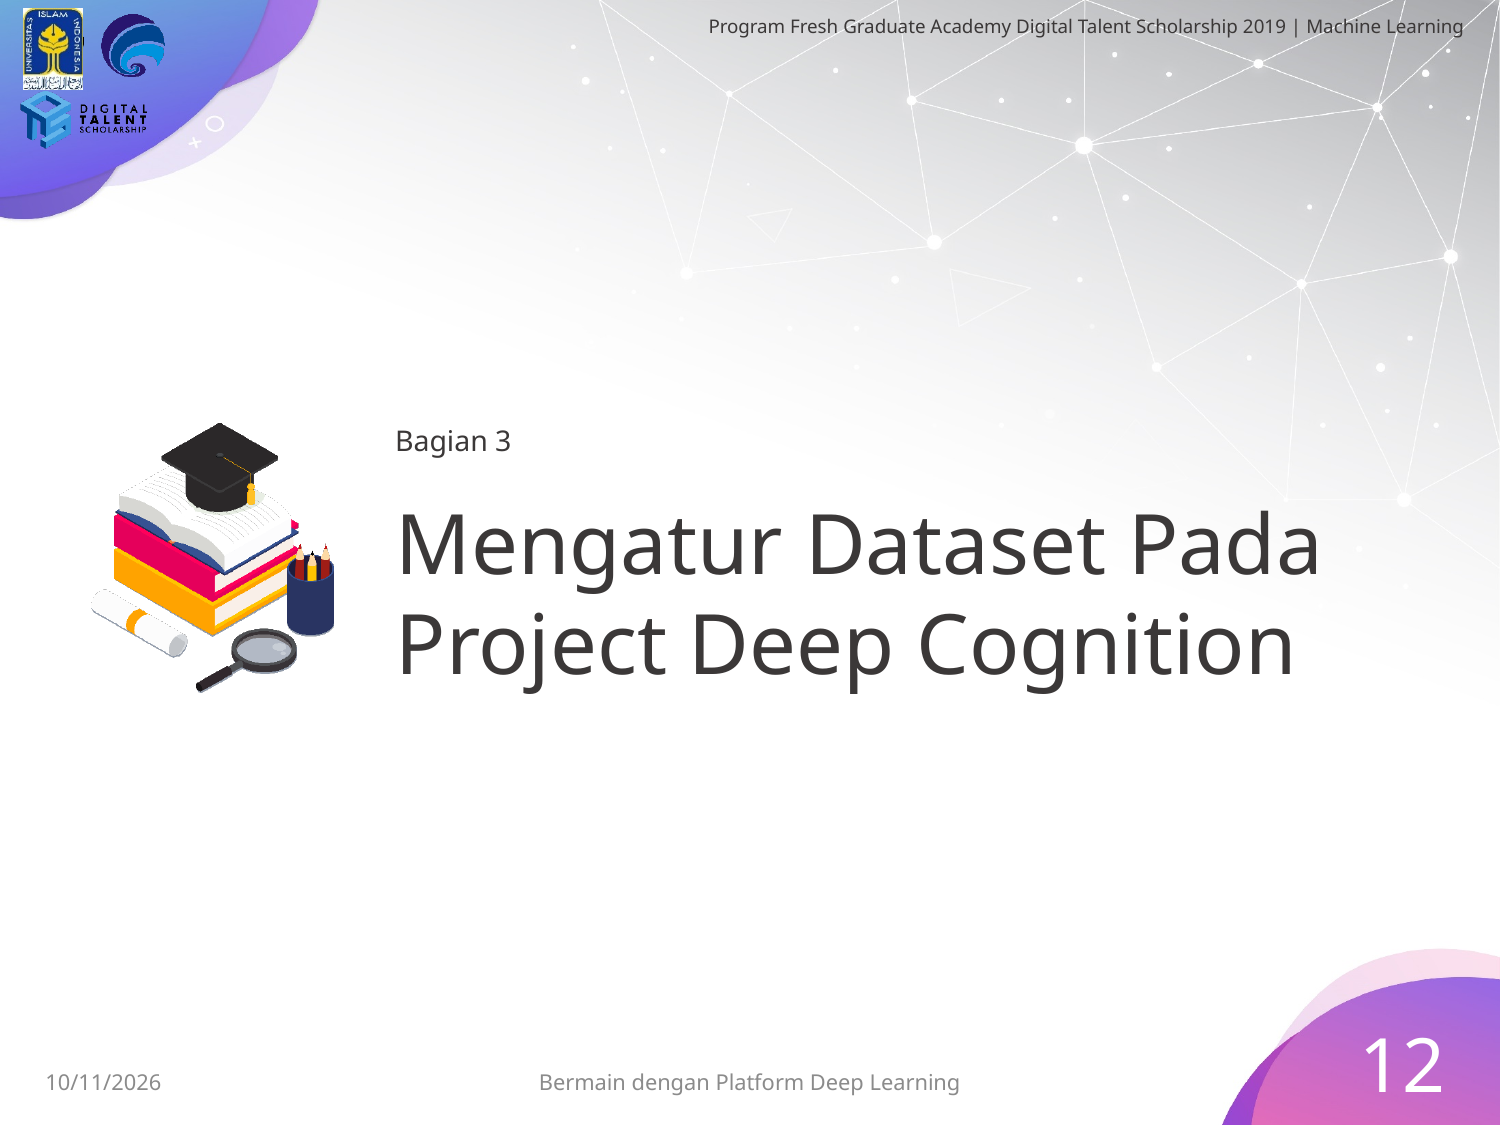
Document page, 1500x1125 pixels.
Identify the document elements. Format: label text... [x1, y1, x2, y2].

list Bagian 3 [380, 415, 1396, 465]
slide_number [30, 1053, 272, 1114]
title Mengatur Dataset Pada Project Deep Cognition [380, 483, 1396, 700]
picture [0, 0, 1500, 1125]
footer Bermain dengan Platform Deep Learning [382, 1053, 1118, 1114]
slide_number 12 [1327, 1023, 1478, 1114]
